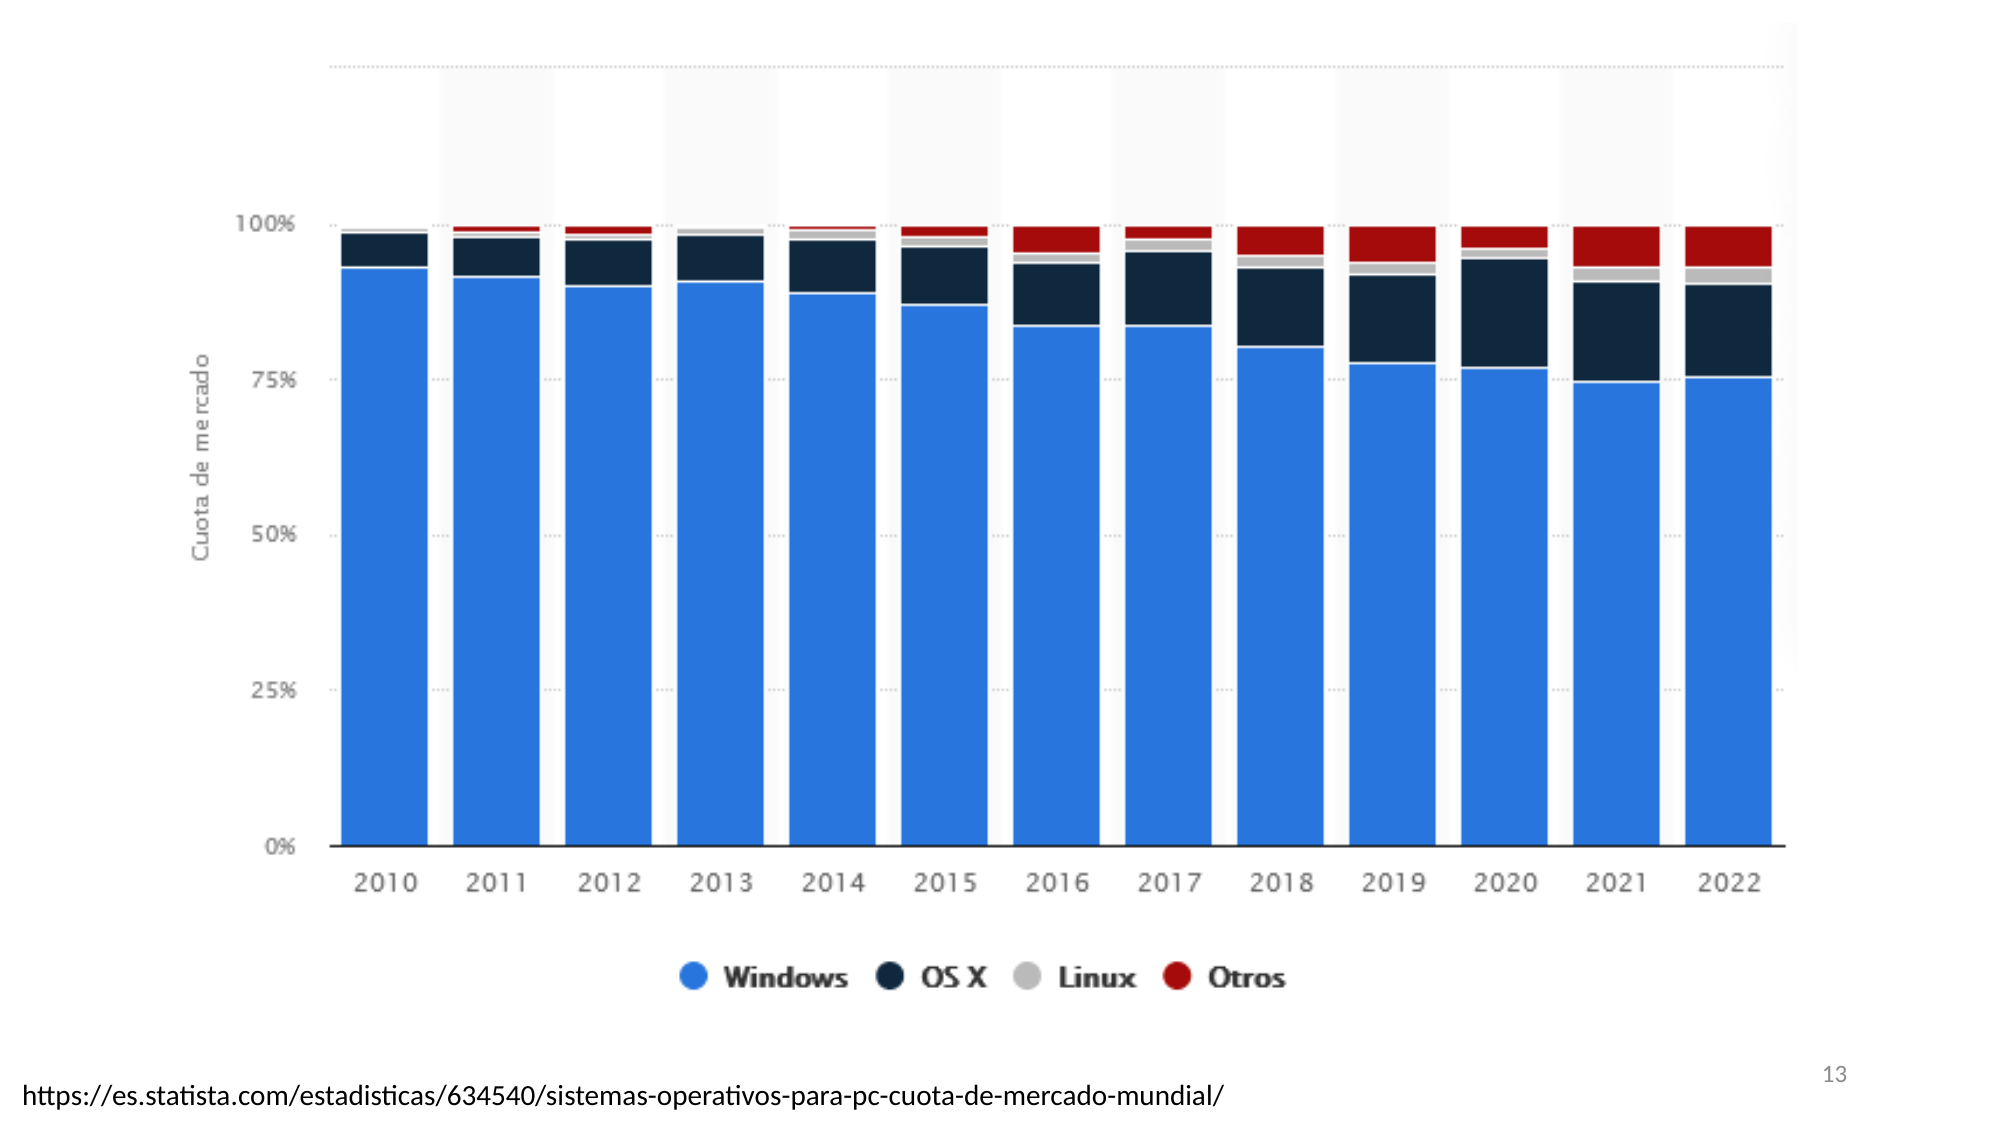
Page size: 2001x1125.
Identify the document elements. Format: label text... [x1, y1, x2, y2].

slide_number 13 [1412, 1042, 1863, 1103]
picture [153, 22, 1798, 1072]
text_box https://es.statista.com/estadisticas/634540/sistemas-operativos-para-pc-cuota-de-mercado-mundial/ [7, 1068, 1240, 1119]
